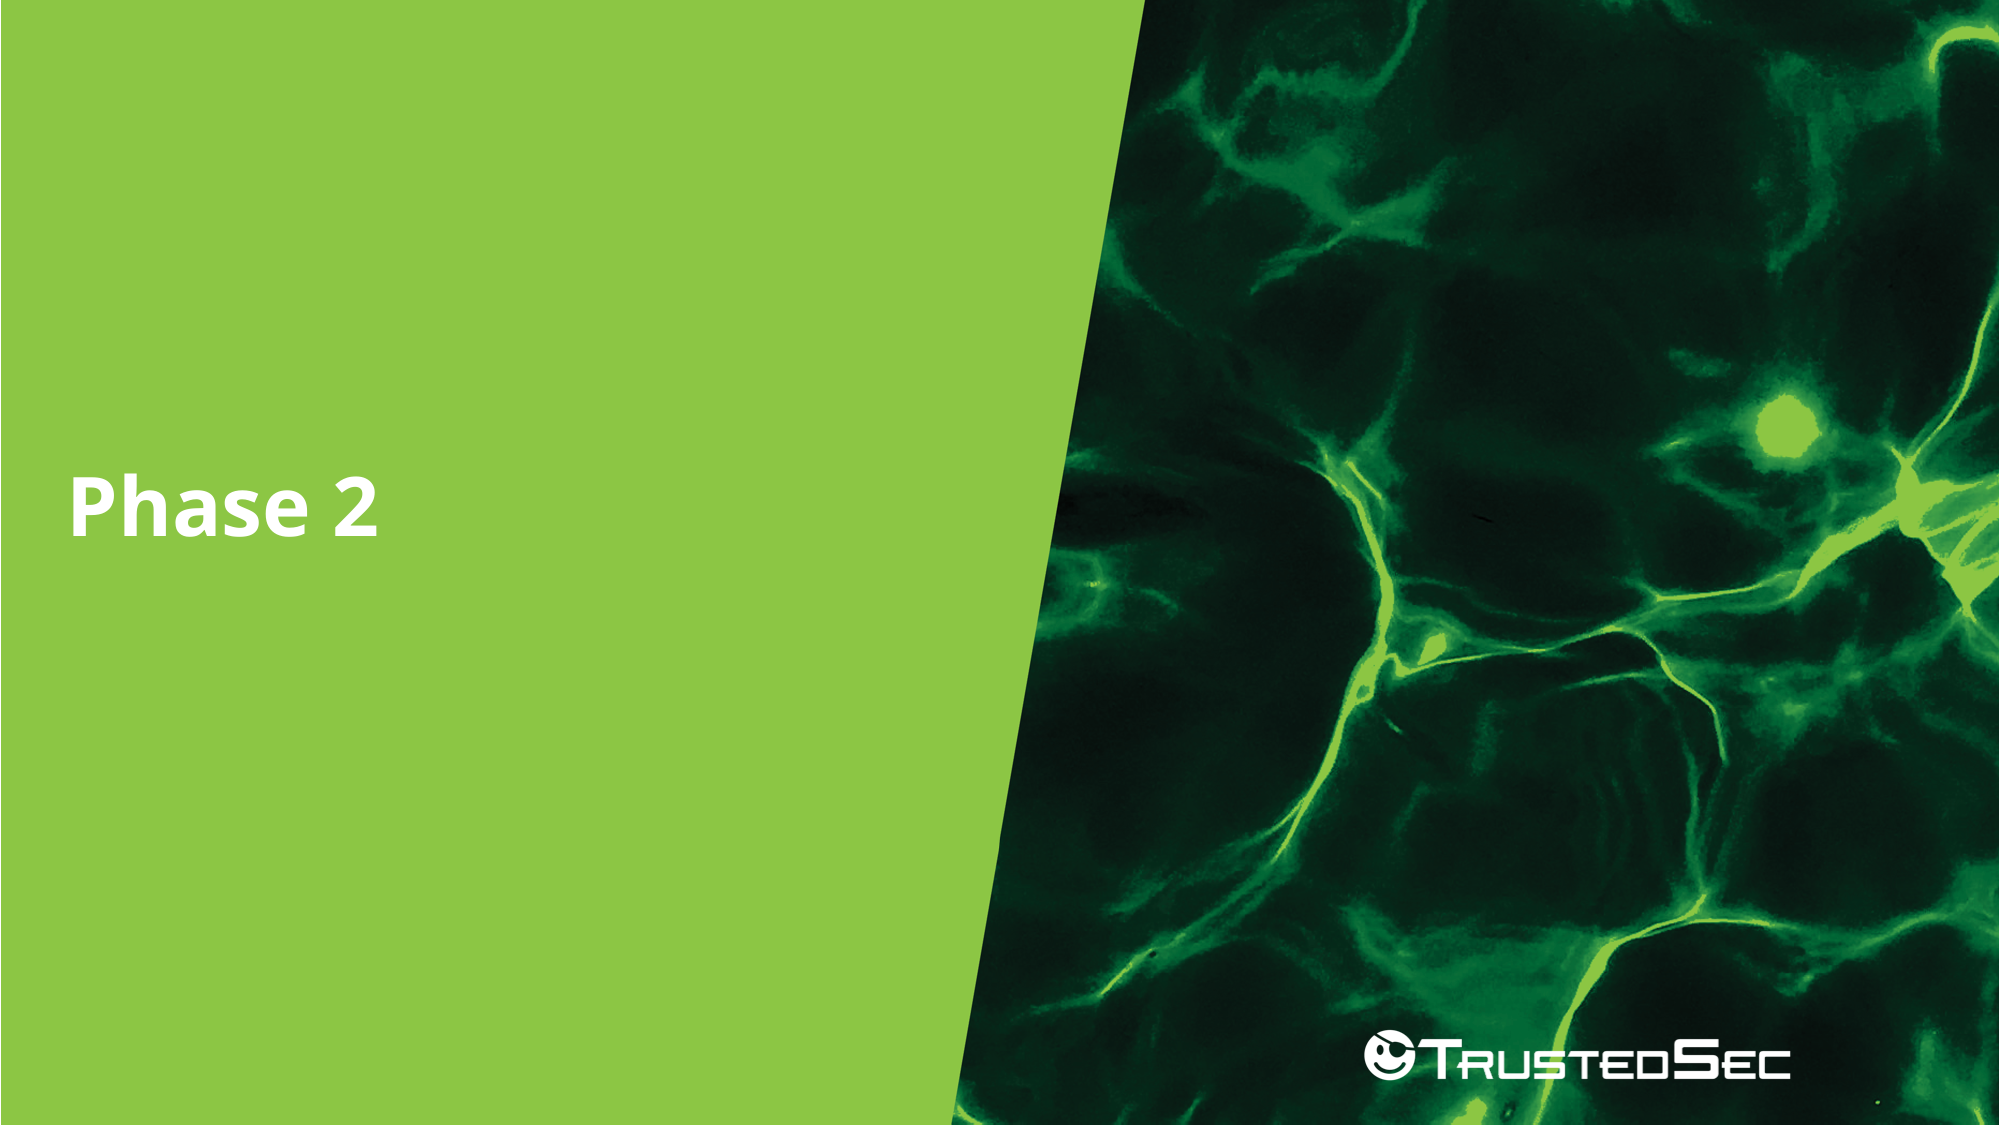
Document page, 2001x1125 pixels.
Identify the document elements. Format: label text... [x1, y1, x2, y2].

picture [1, 0, 1999, 1125]
list Phase 2 [51, 457, 938, 563]
